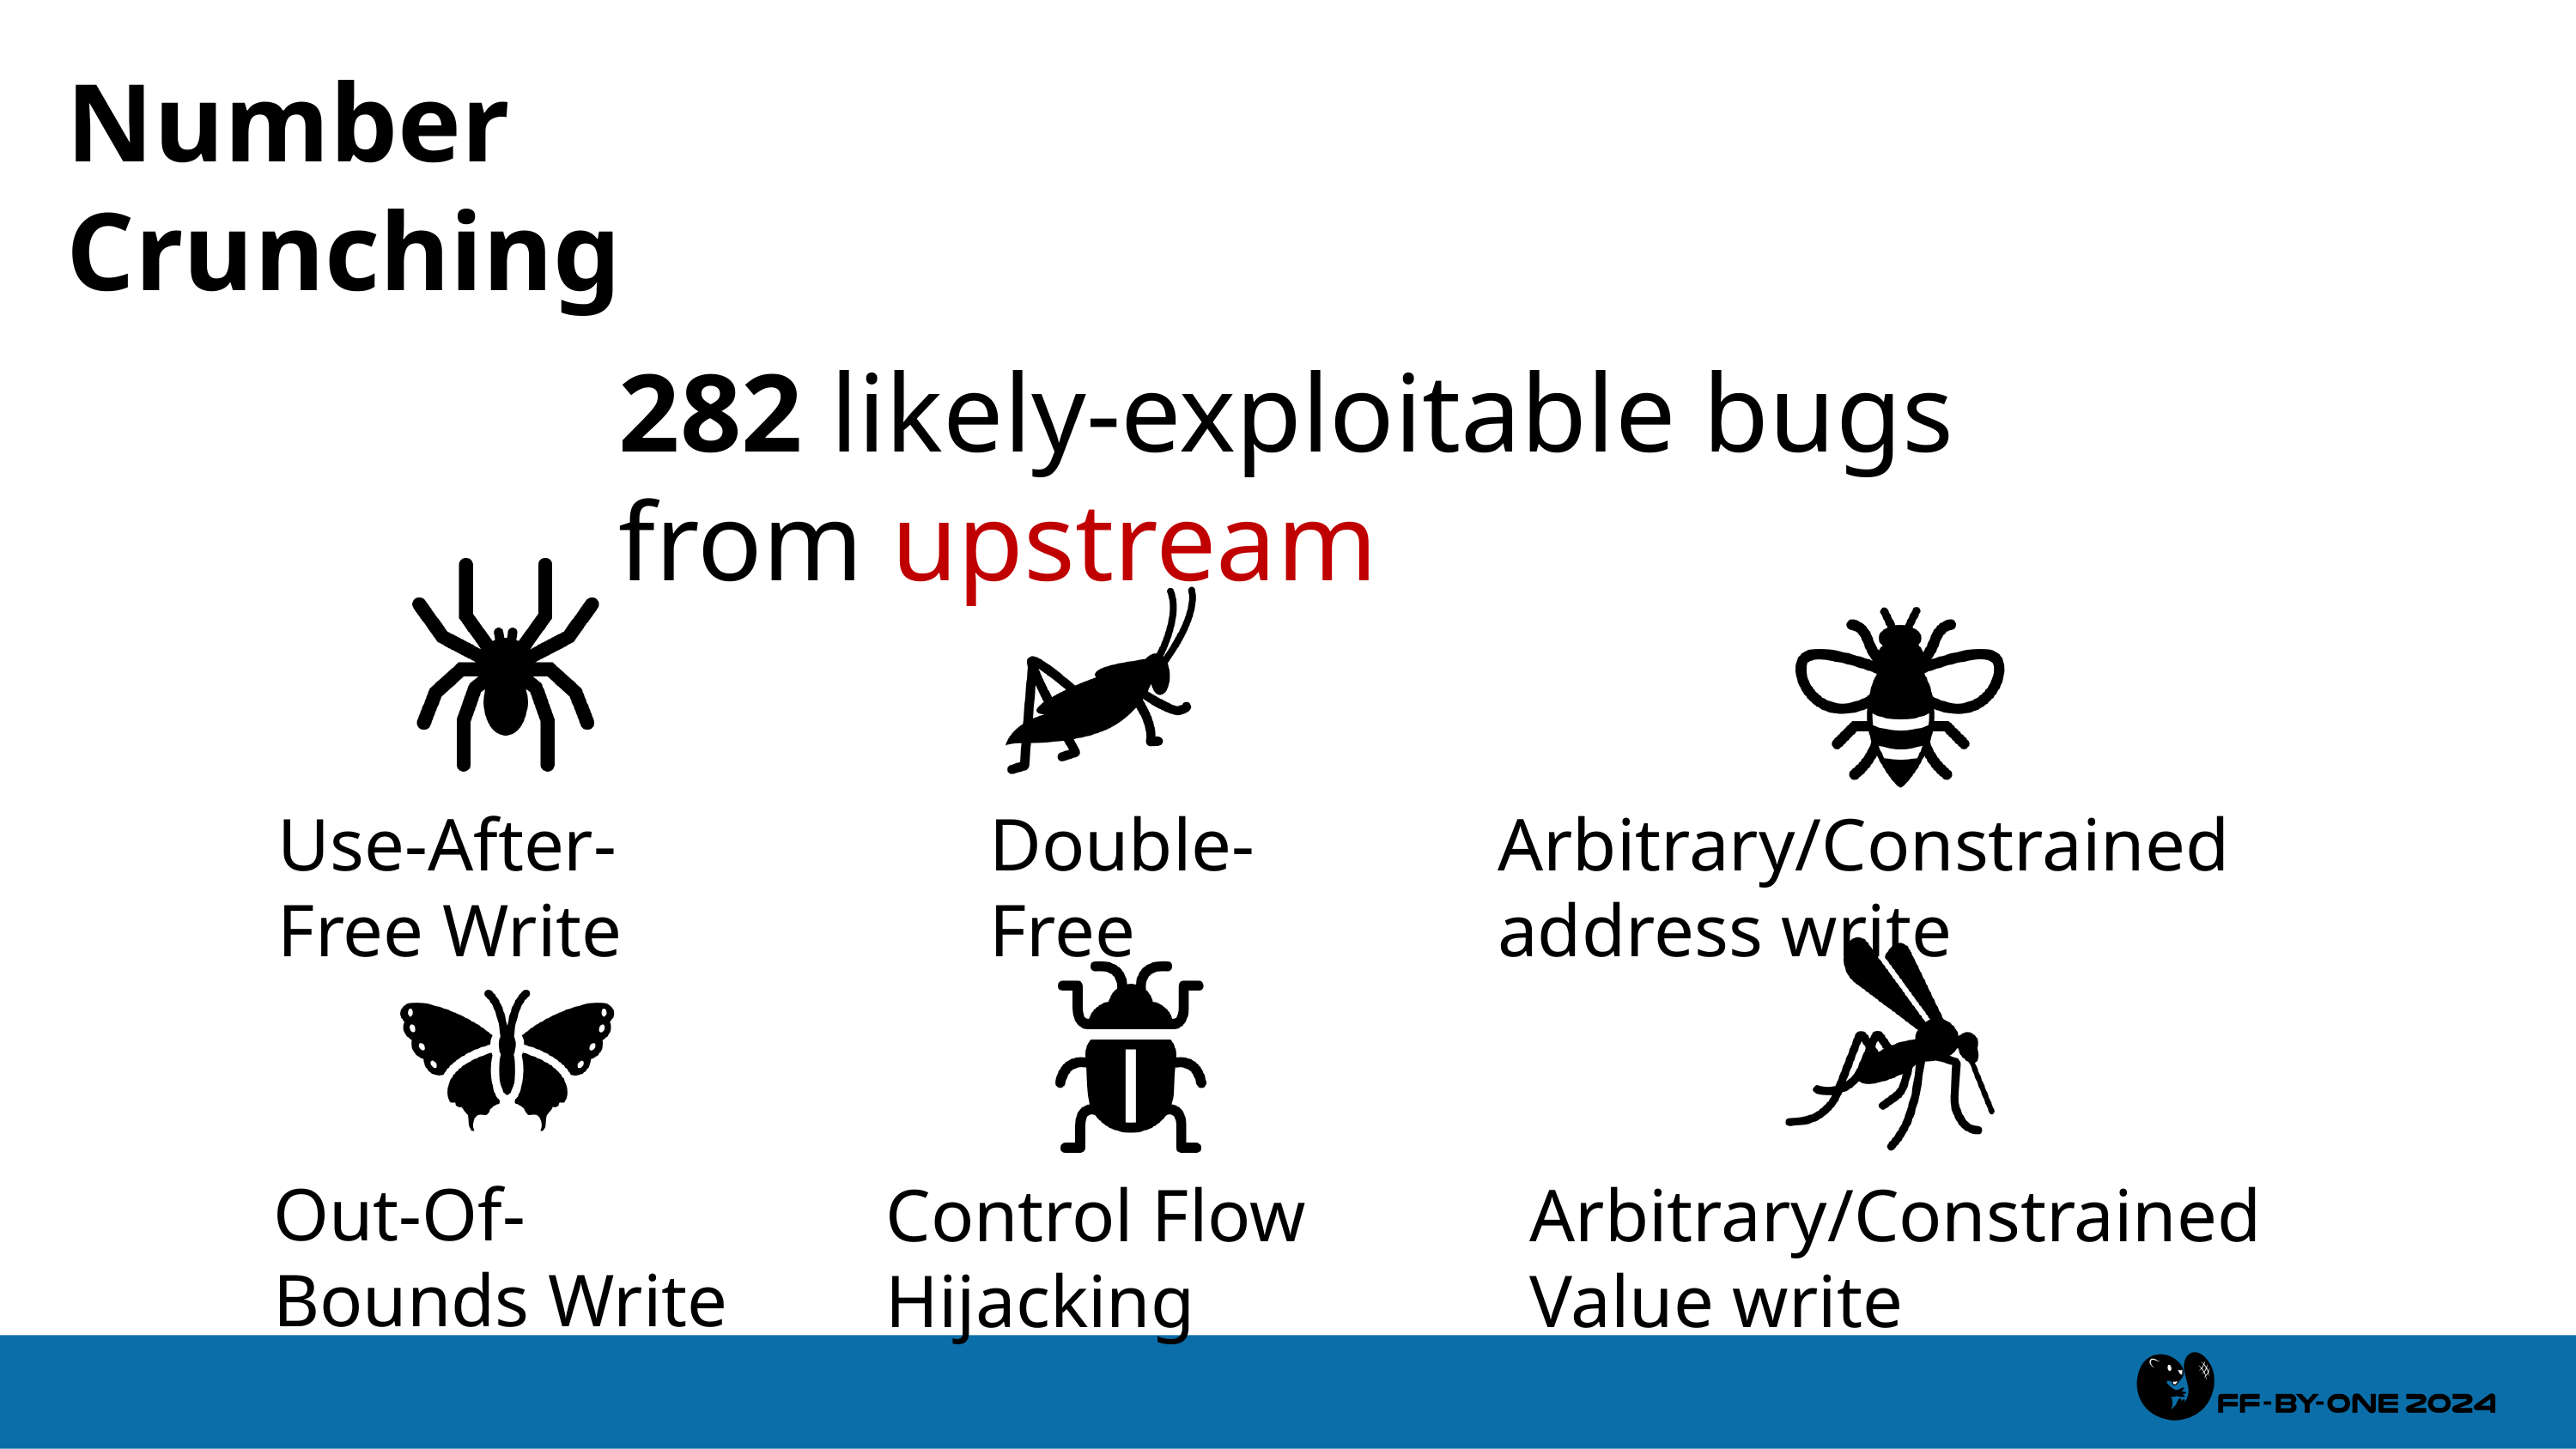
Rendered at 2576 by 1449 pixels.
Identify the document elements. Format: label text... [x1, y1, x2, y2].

text_box 282 likely-exploitable bugs from upstream [605, 337, 2080, 609]
text_box Number Crunching [53, 48, 771, 319]
text_box Double-Free [976, 792, 1279, 978]
text_box Control Flow Hijacking [872, 1163, 1400, 1327]
text_box Use-After-Free Write [264, 792, 772, 978]
picture [992, 570, 1216, 794]
picture [393, 553, 617, 777]
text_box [0, 1327, 2576, 1449]
text_box Out-Of-Bounds Write [260, 1162, 758, 1327]
picture [378, 931, 636, 1190]
picture [1011, 938, 1254, 1181]
text_box Arbitrary/Constrained address write [1485, 792, 2360, 978]
text_box Arbitrary/Constrained Value write [1516, 1163, 2328, 1327]
picture [1771, 567, 2027, 825]
picture [1759, 912, 2021, 1174]
